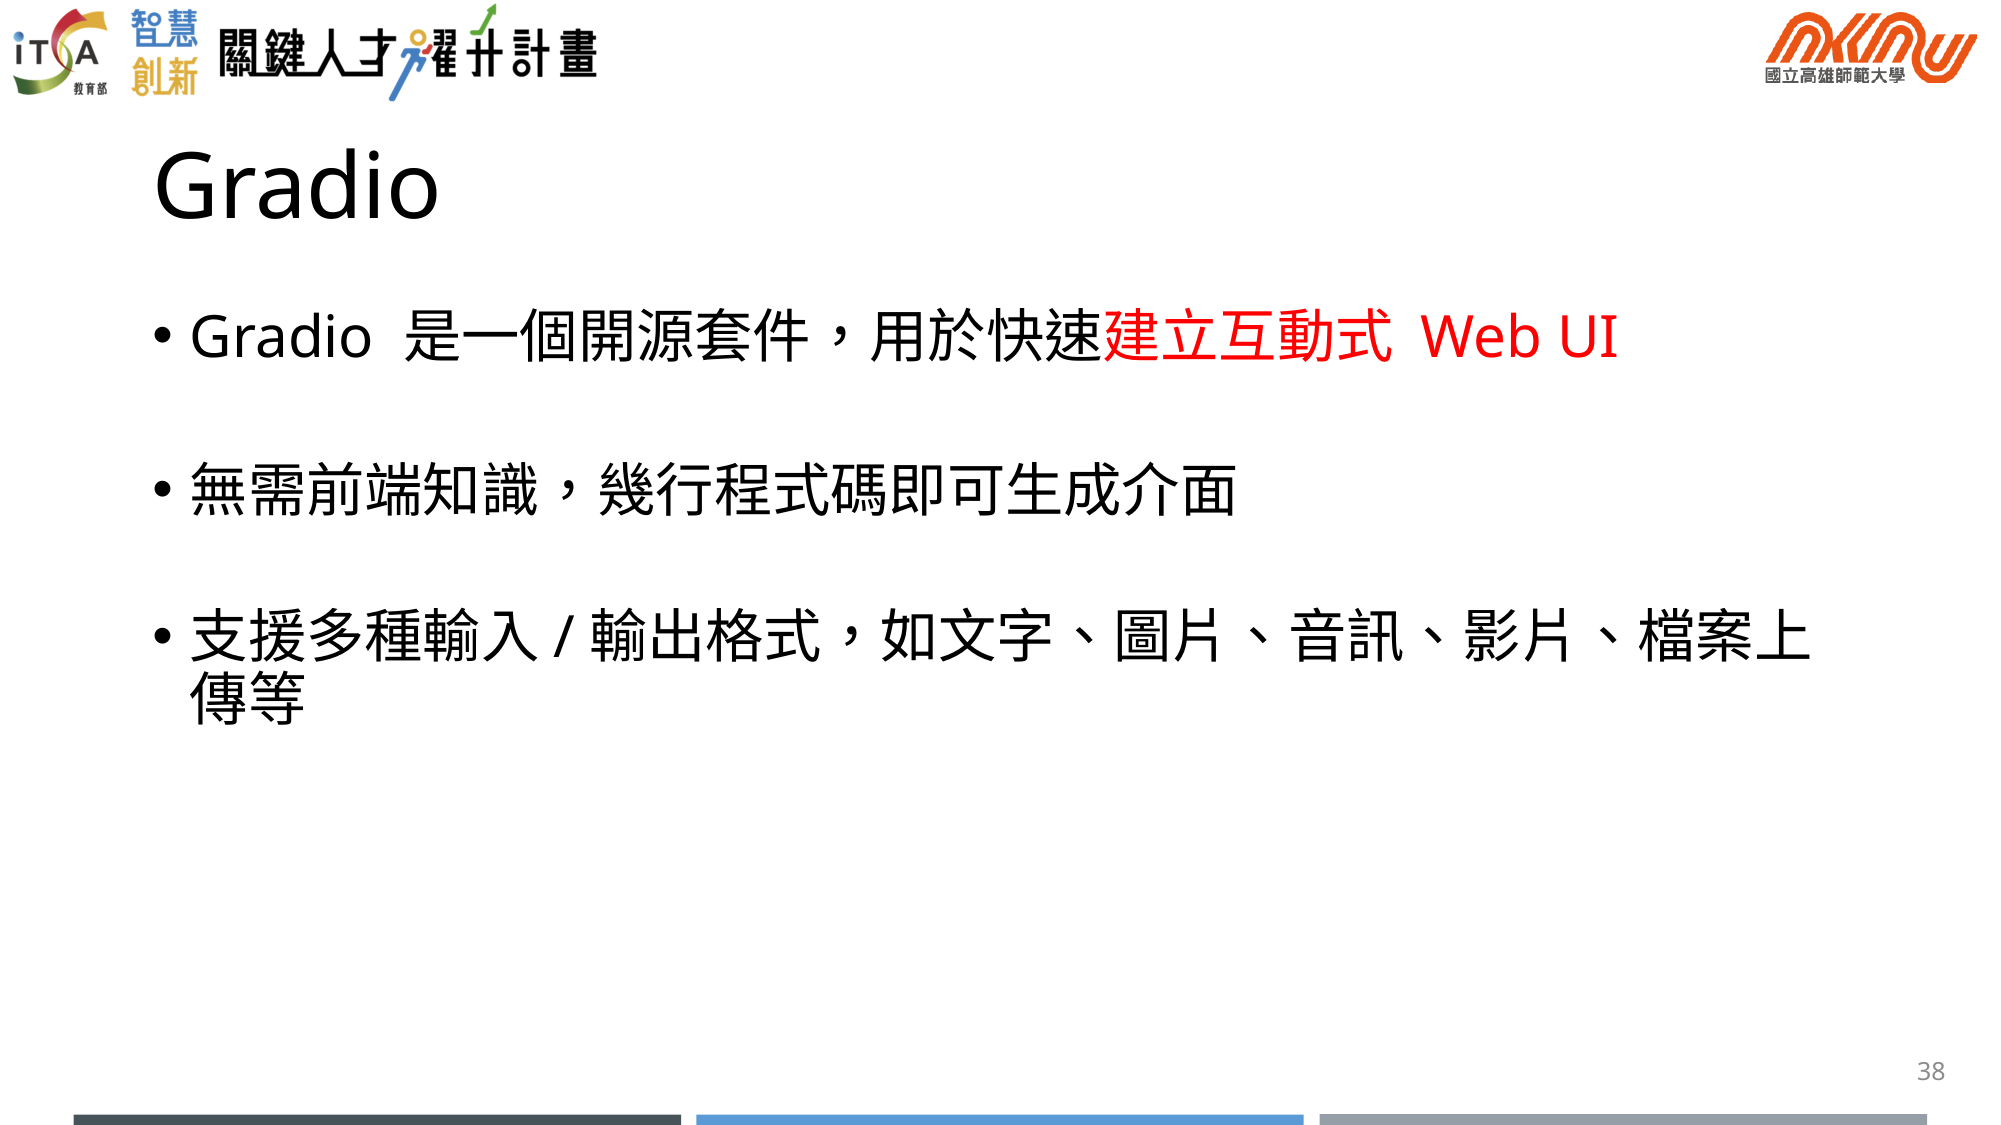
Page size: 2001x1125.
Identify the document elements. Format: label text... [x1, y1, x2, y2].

slide_number 38 [1510, 1042, 1961, 1103]
title Gradio [137, 100, 1863, 278]
list Gradio 是一個開源套件，用於快速建立互動式 Web UI 無需前端知識，幾行程式碼即可生成介面 支援多種輸入/輸出格式，如文字、圖片、音訊、影片、檔案上傳等 [137, 299, 1863, 1014]
picture [9, 1, 603, 102]
